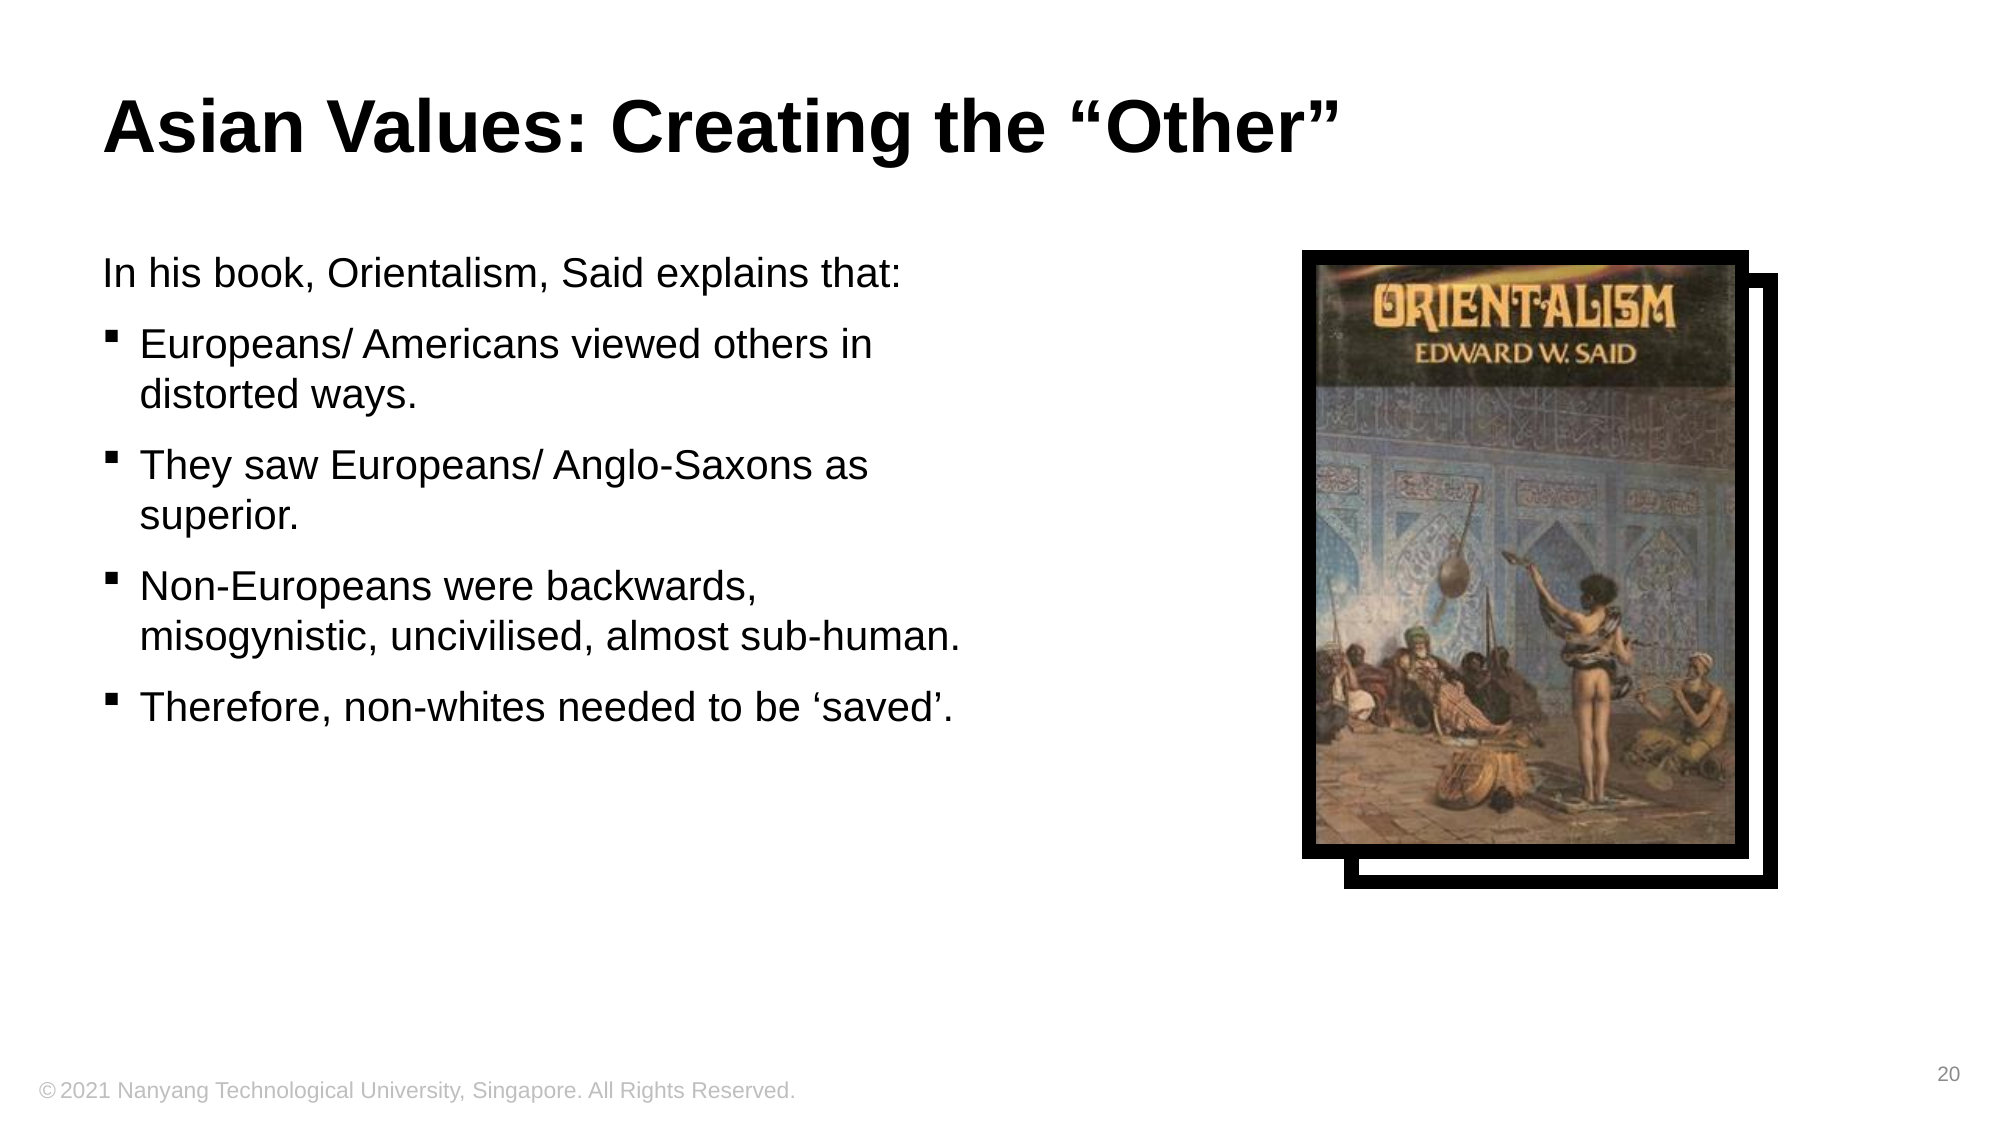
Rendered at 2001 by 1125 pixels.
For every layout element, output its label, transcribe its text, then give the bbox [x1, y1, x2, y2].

text_box [1351, 279, 1771, 883]
slide_number 20 [1525, 1042, 1976, 1103]
picture [1316, 264, 1735, 845]
list In his book, Orientalism, Said explains that: Europeans/ Americans viewed others in distorted ways. They saw Europeans/ Anglo-Saxons as superior. Non-Europeans were backwards, misogynistic, uncivilised, almost sub-human. Therefore, non-whites needed to be ‘saved’. [86, 238, 1000, 1014]
title Asian Values: Creating the “Other” [86, 59, 1812, 198]
